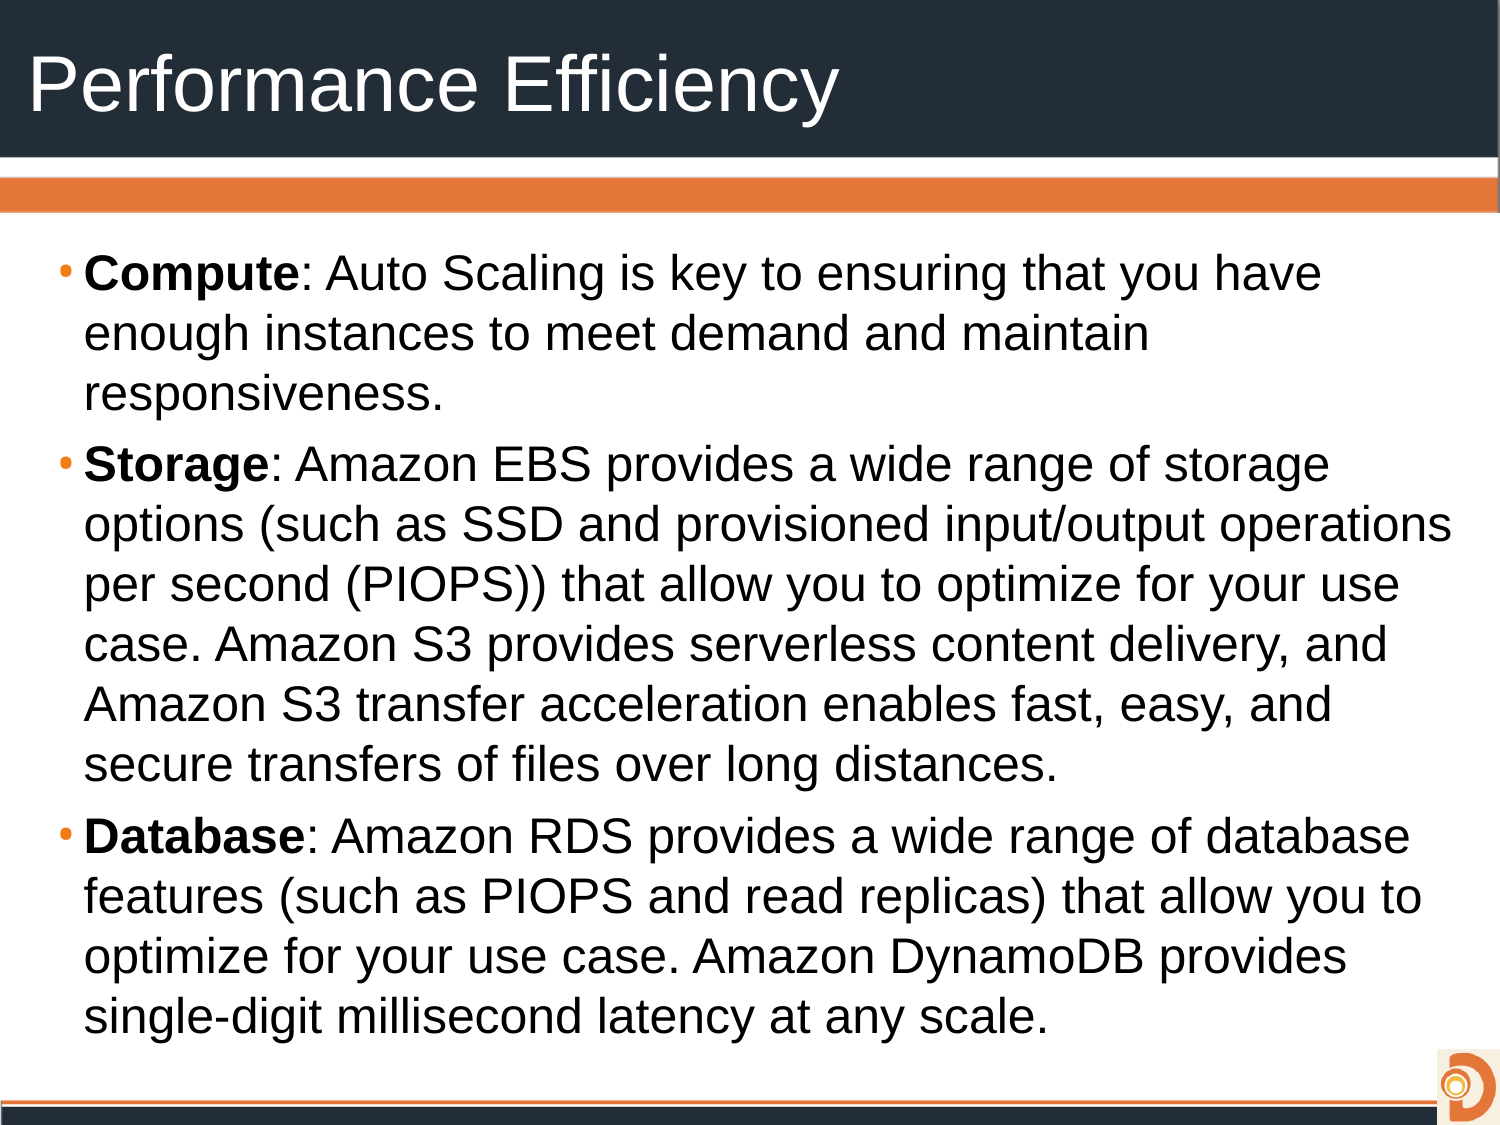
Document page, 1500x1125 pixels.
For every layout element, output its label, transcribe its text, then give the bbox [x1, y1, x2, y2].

picture [2, 1049, 1500, 1125]
list Compute: Auto Scaling is key to ensuring that you have enough instances to meet demand and maintain responsiveness. Storage: Amazon EBS provides a wide range of storage options (such as SSD and provisioned input/output operations per second (PIOPS)) that allow you to optimize for your use case. Amazon S3 provides serverless content delivery, and Amazon S3 transfer acceleration enables fast, easy, and secure transfers of files over long distances. Database: Amazon RDS provides a wide range of database features (such as PIOPS and read replicas) that allow you to optimize for your use case. Amazon DynamoDB provides single-digit millisecond latency at any scale. [12, 224, 1488, 1050]
picture [0, 0, 1500, 213]
title Performance Efficiency [12, 24, 1488, 136]
